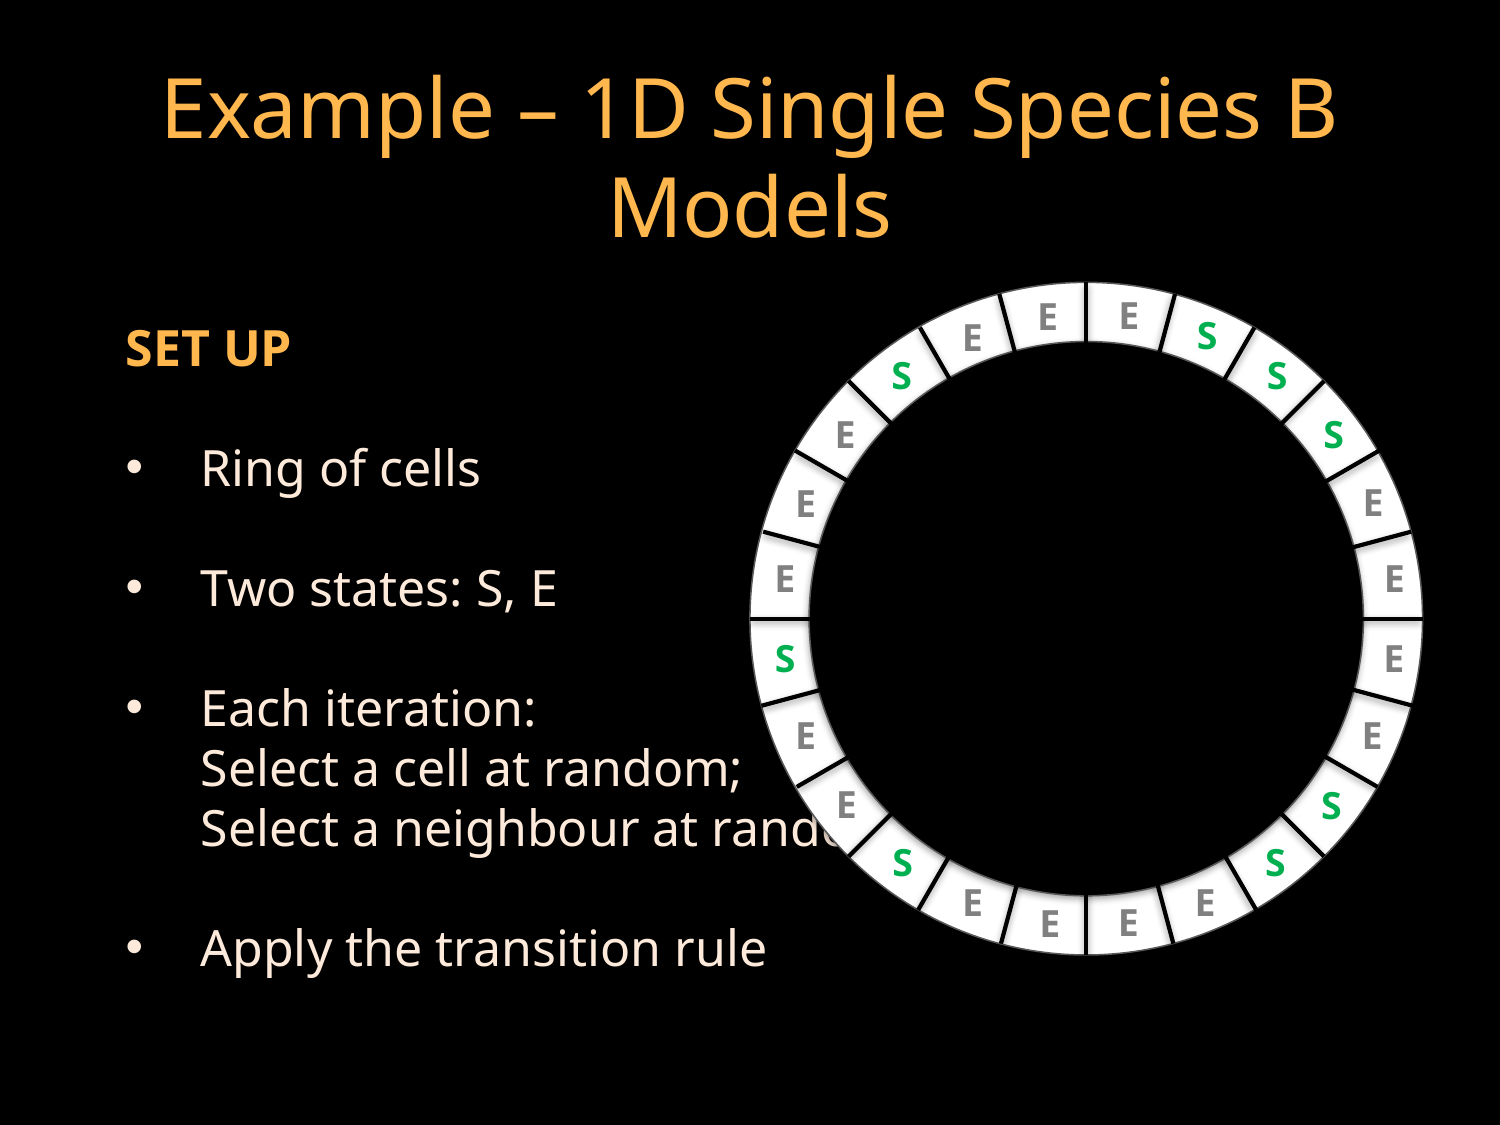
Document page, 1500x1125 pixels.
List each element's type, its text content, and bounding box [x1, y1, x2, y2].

text_box SET UP Ring of cells Two states: S, E Each iteration: Select a cell at random; Select a neighbour at random; Apply the transition rule [110, 309, 1389, 985]
text_box Example – 1D Single Species B Models [0, 0, 1500, 310]
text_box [749, 282, 1425, 956]
